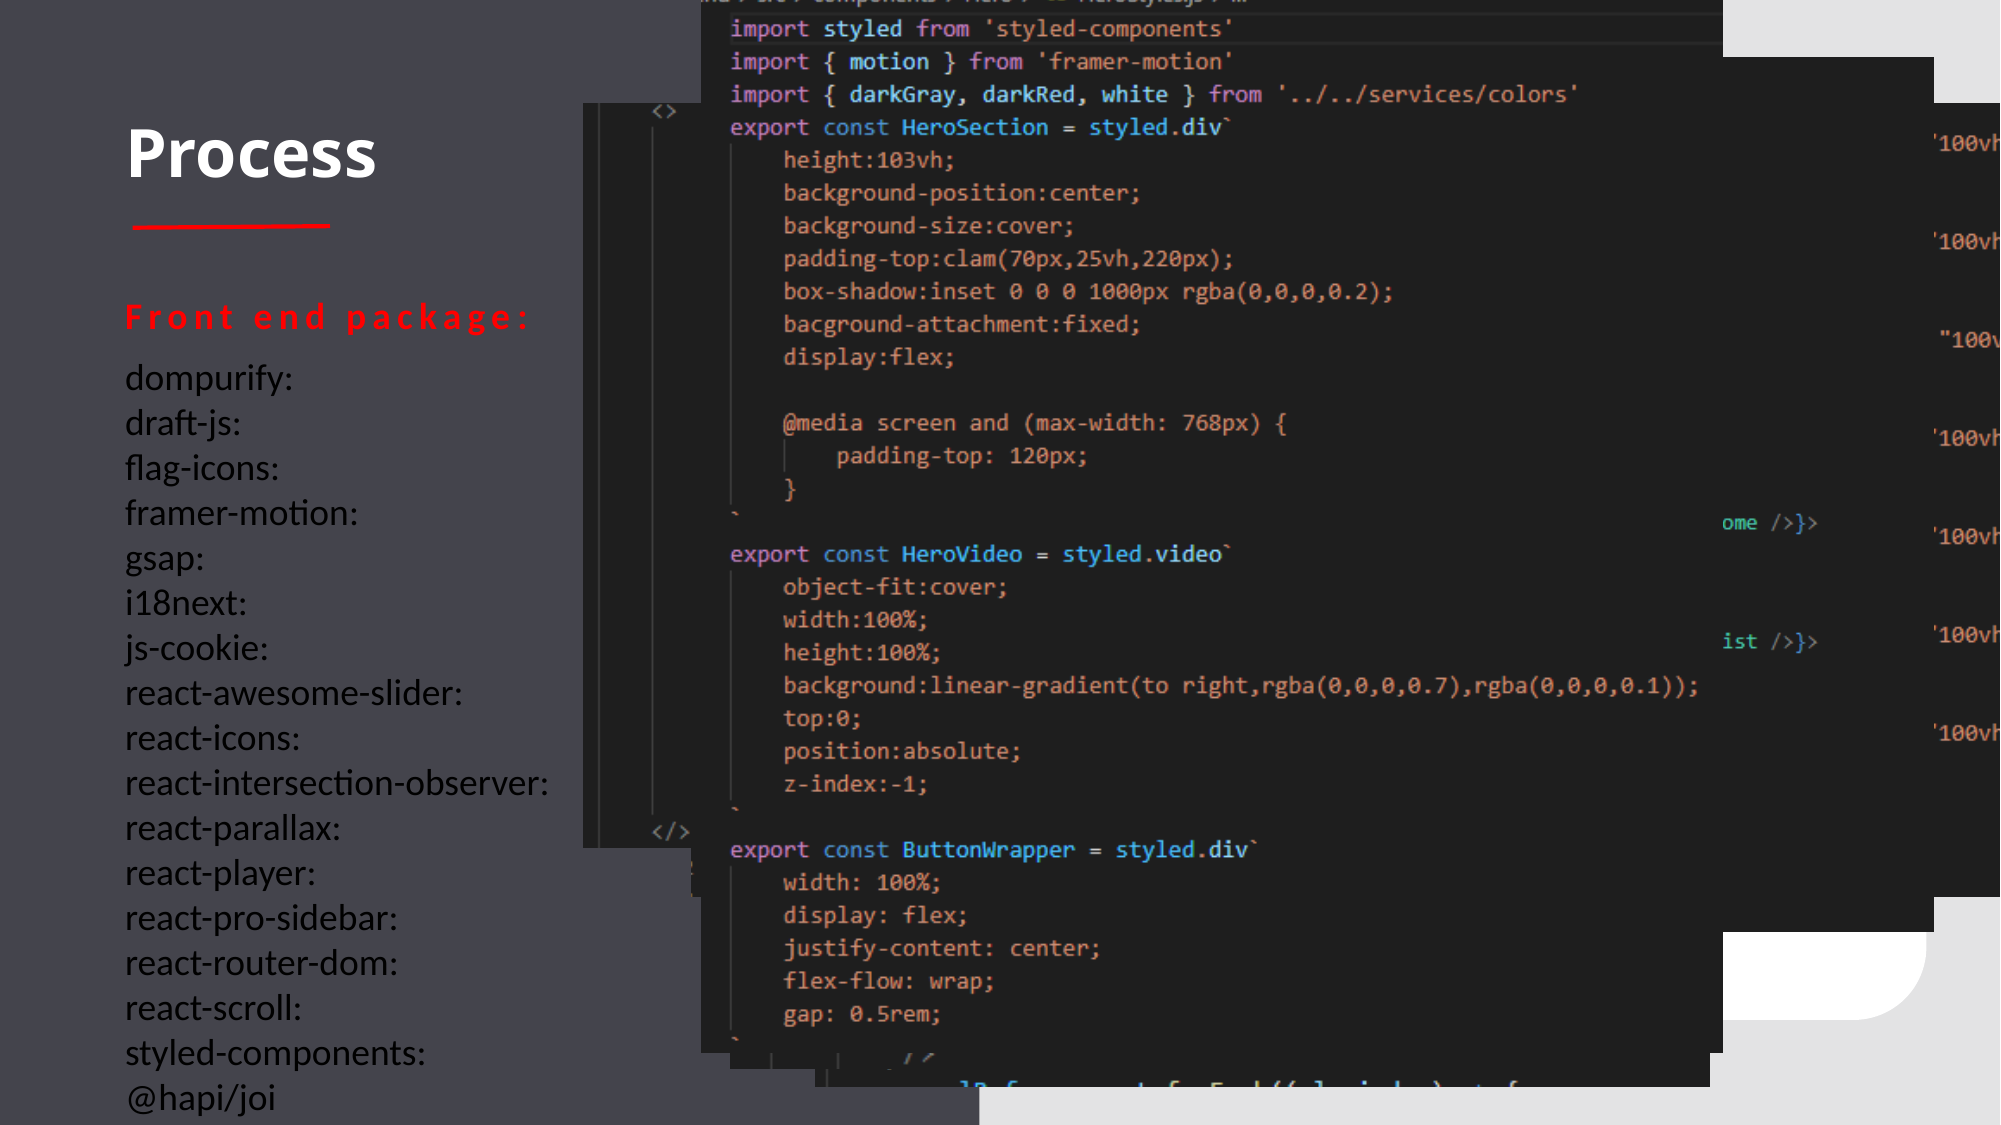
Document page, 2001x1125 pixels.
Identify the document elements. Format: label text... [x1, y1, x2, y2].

text_box Front end package: [110, 239, 582, 345]
text_box [1723, 0, 2000, 103]
picture [582, 0, 2000, 1087]
text_box [978, 897, 2000, 1125]
text_box dompurify: draft-js: flag-icons: framer-motion: gsap: i18next: js-cookie: react-awesome-slider: react-icons: react-intersection-observer: react-parallax: react-player: react-pro-sidebar: react-router-dom: react-scroll: styled-components: @hapi/joi [110, 346, 714, 1125]
text_box Process [110, 103, 582, 199]
